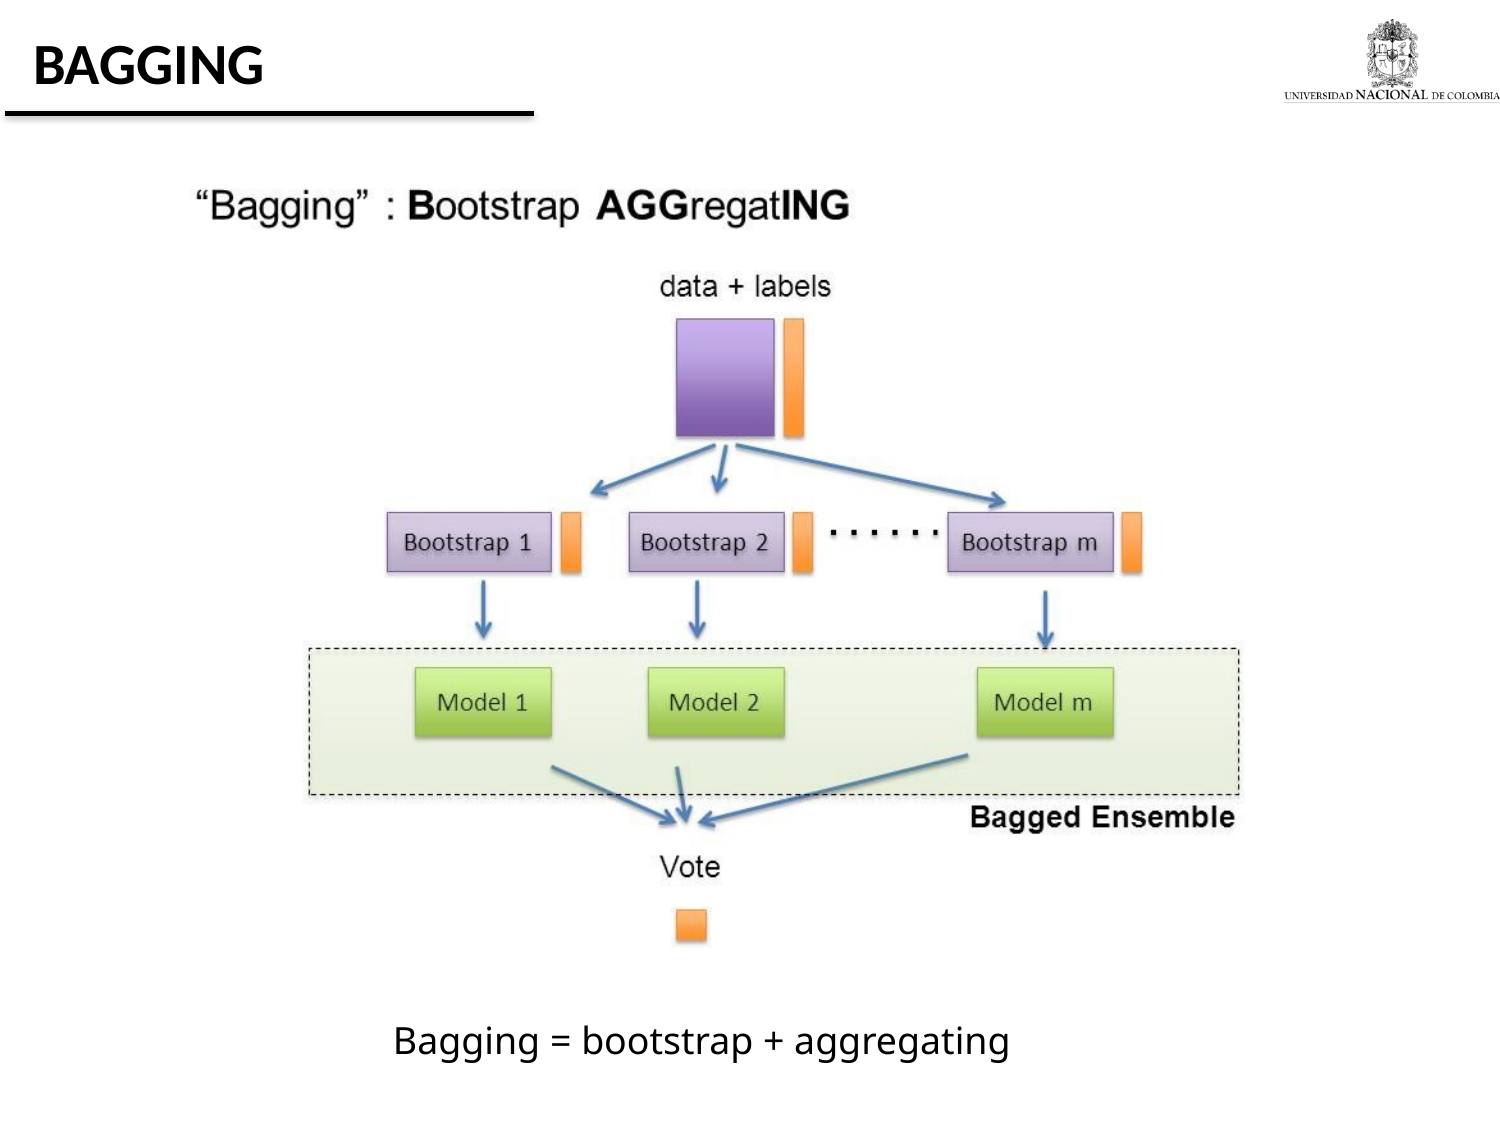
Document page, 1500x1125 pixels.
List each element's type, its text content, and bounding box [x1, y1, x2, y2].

picture [1283, 18, 1500, 106]
picture [159, 148, 1388, 1071]
text_box BAGGING [18, 19, 280, 104]
